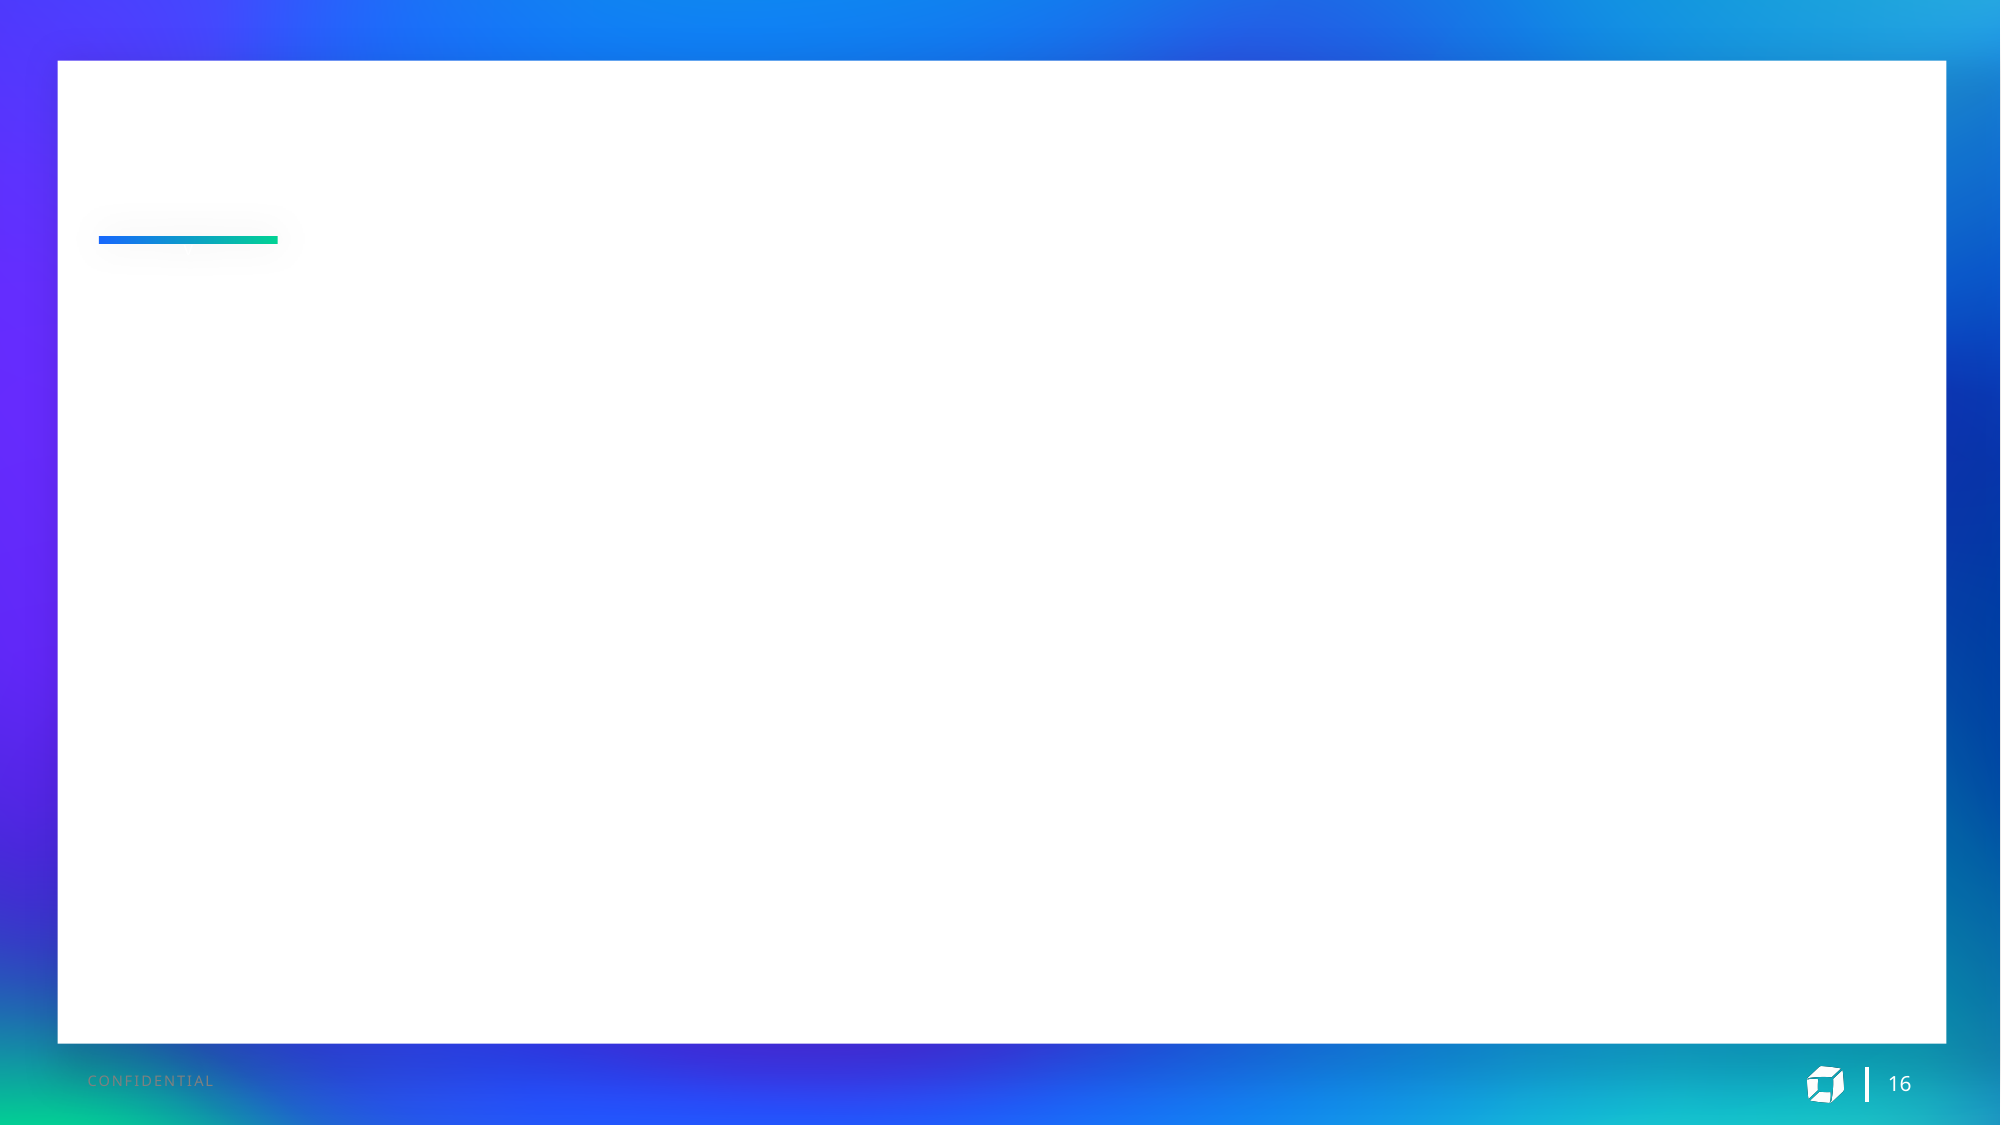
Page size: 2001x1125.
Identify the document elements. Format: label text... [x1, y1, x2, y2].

picture [0, 0, 2000, 1125]
picture [1459, 1036, 2000, 1125]
footer CONFIDENTIAL [72, 1061, 1427, 1103]
slide_number 16 [1872, 1064, 1941, 1105]
